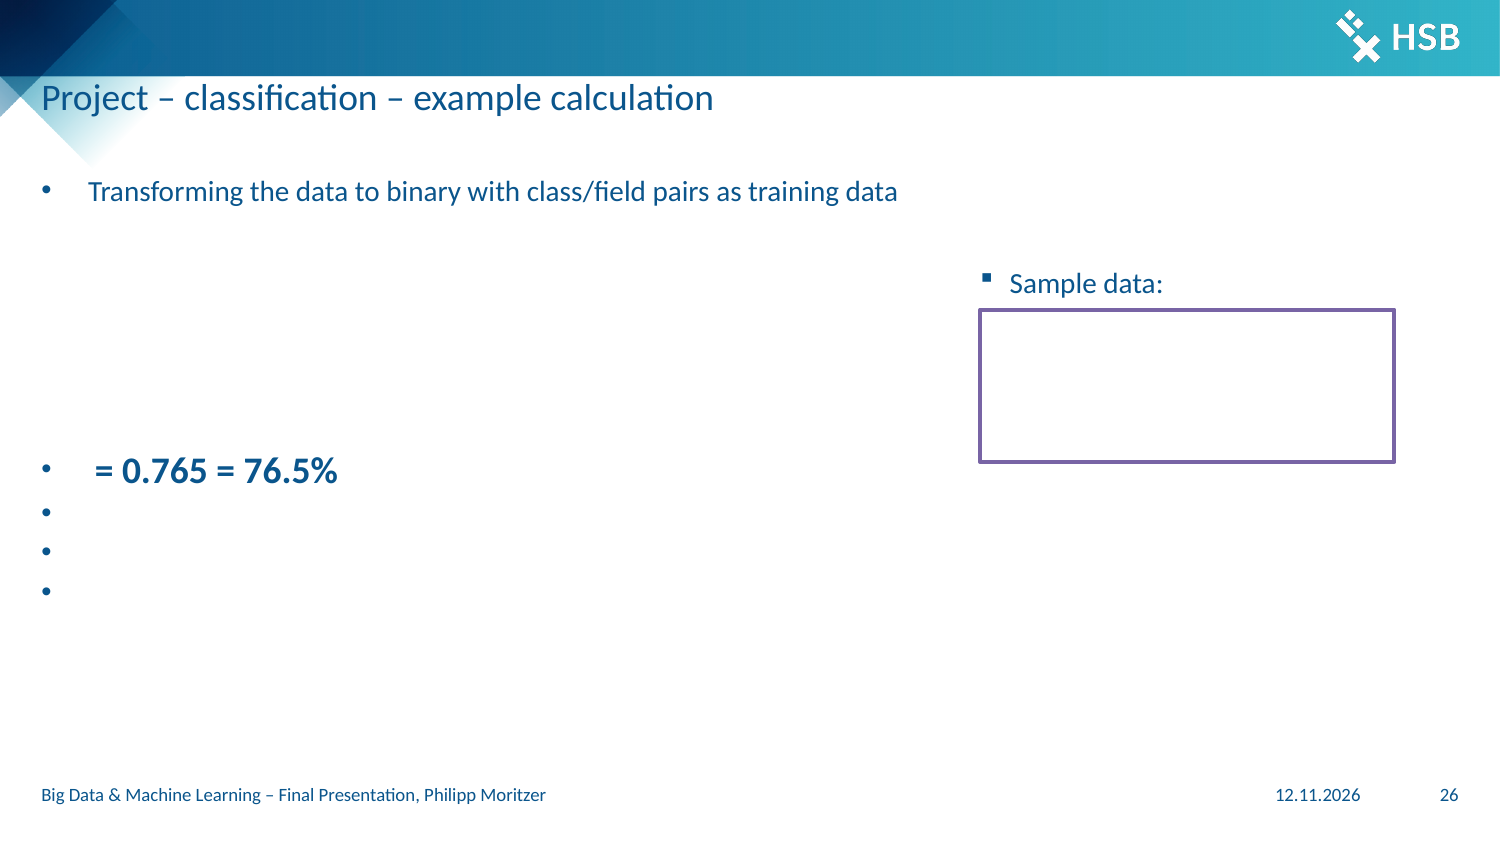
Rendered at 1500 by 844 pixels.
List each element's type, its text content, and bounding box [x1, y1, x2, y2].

picture [0, 0, 1500, 844]
slide_number 26 [1394, 782, 1459, 806]
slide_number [1234, 782, 1361, 806]
text_box Sample data: [980, 264, 1164, 300]
footer Big Data & Machine Learning – Final Presentation, Philipp Moritzer [41, 782, 1158, 806]
title Project – classification – example calculation [41, 73, 1459, 162]
